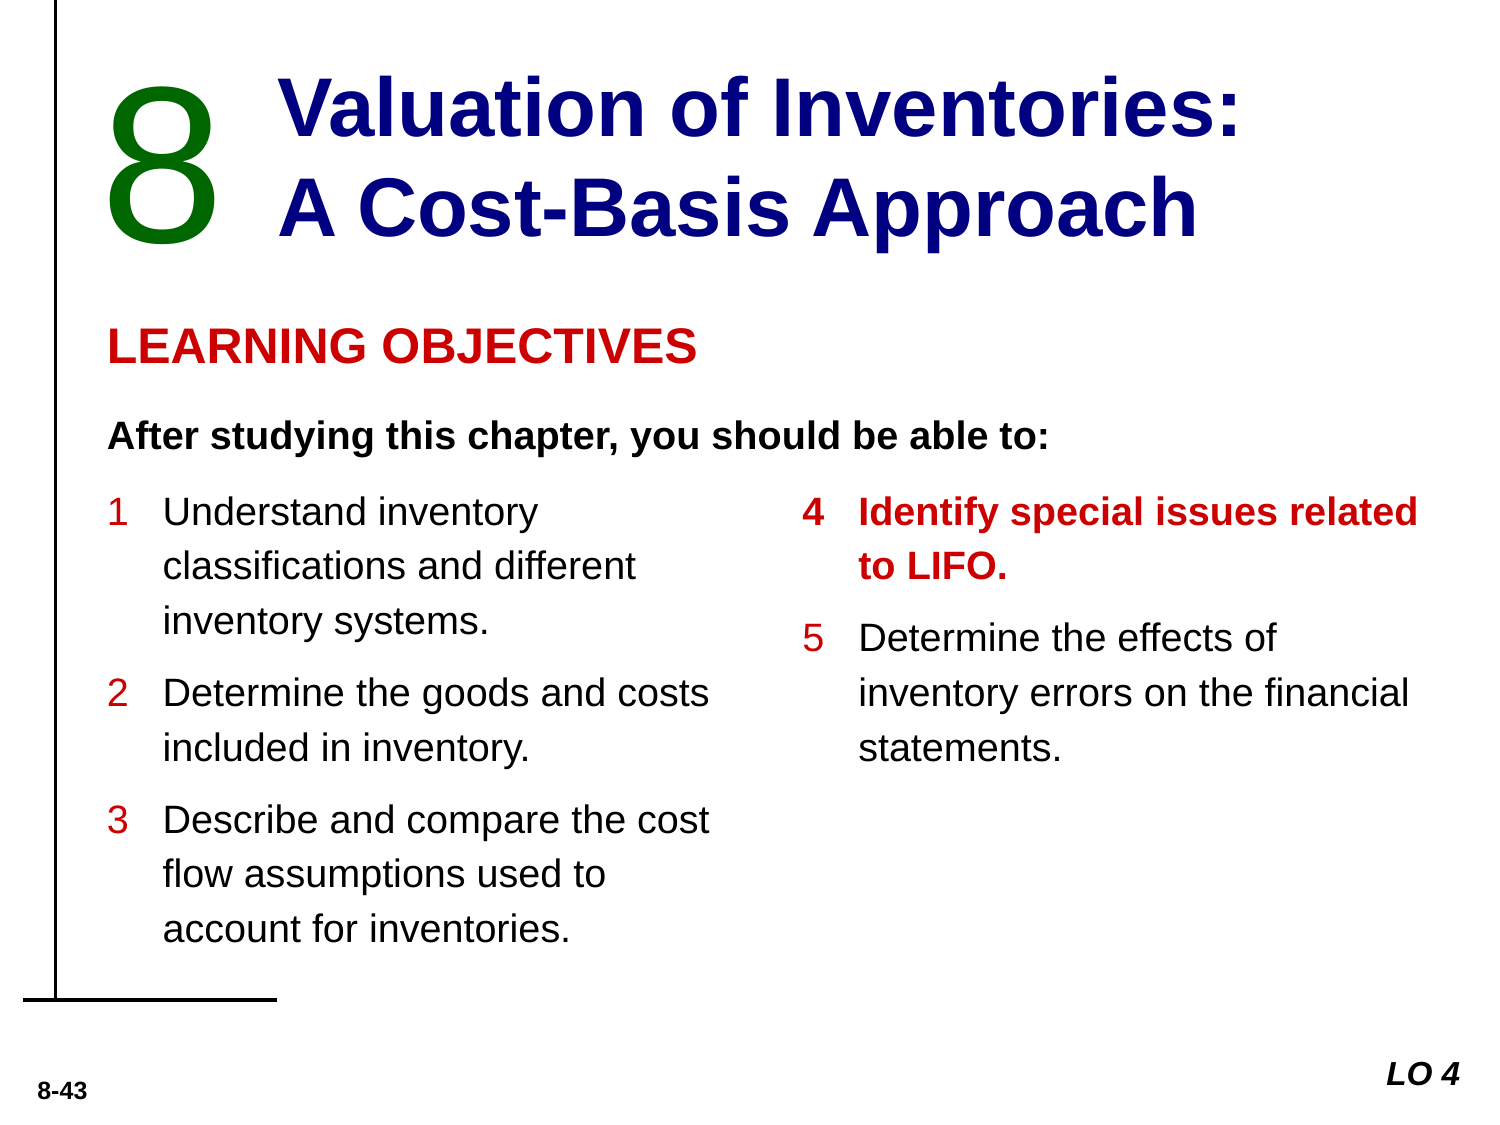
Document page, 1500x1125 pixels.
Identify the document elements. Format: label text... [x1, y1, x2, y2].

title LEARNING OBJECTIVES [91, 299, 730, 380]
text_box LO 4 [1350, 1044, 1475, 1100]
list Understand inventory classifications and different inventory systems. Determine the goods and costs included in inventory. Describe and compare the cost flow assumptions used to account for inventories. [91, 471, 767, 971]
text_box Identify special issues related to LIFO. Determine the effects of inventory errors on the financial statements. [787, 471, 1463, 946]
text_box 8 [75, 12, 250, 295]
text_box After studying this chapter, you should be able to: [91, 395, 1275, 465]
text_box Valuation of Inventories: A Cost-Basis Approach [262, 25, 1263, 282]
